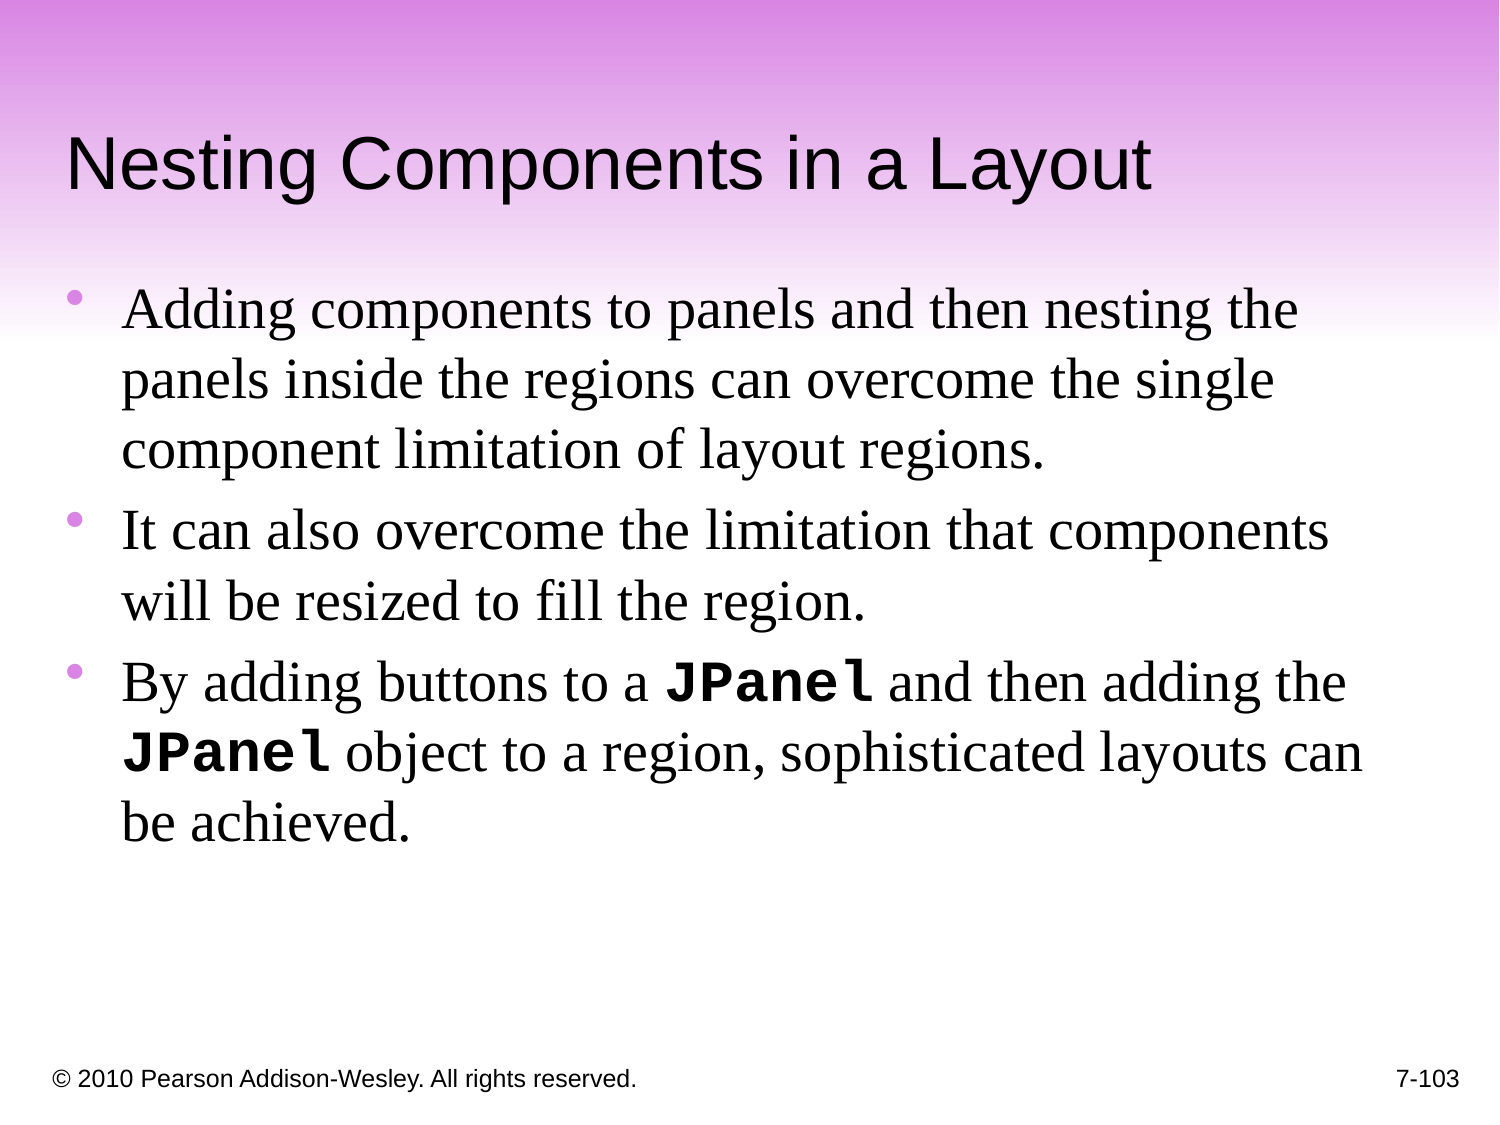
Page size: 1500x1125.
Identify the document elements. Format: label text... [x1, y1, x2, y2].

list Adding components to panels and then nesting the panels inside the regions can overcome the single component limitation of layout regions. It can also overcome the limitation that components will be resized to fill the region. By adding buttons to a JPanel and then adding the JPanel object to a region, sophisticated layouts can be achieved. [50, 262, 1411, 1013]
slide_number 7-103 [1162, 1024, 1476, 1101]
title Nesting Components in a Layout [50, 49, 1463, 213]
